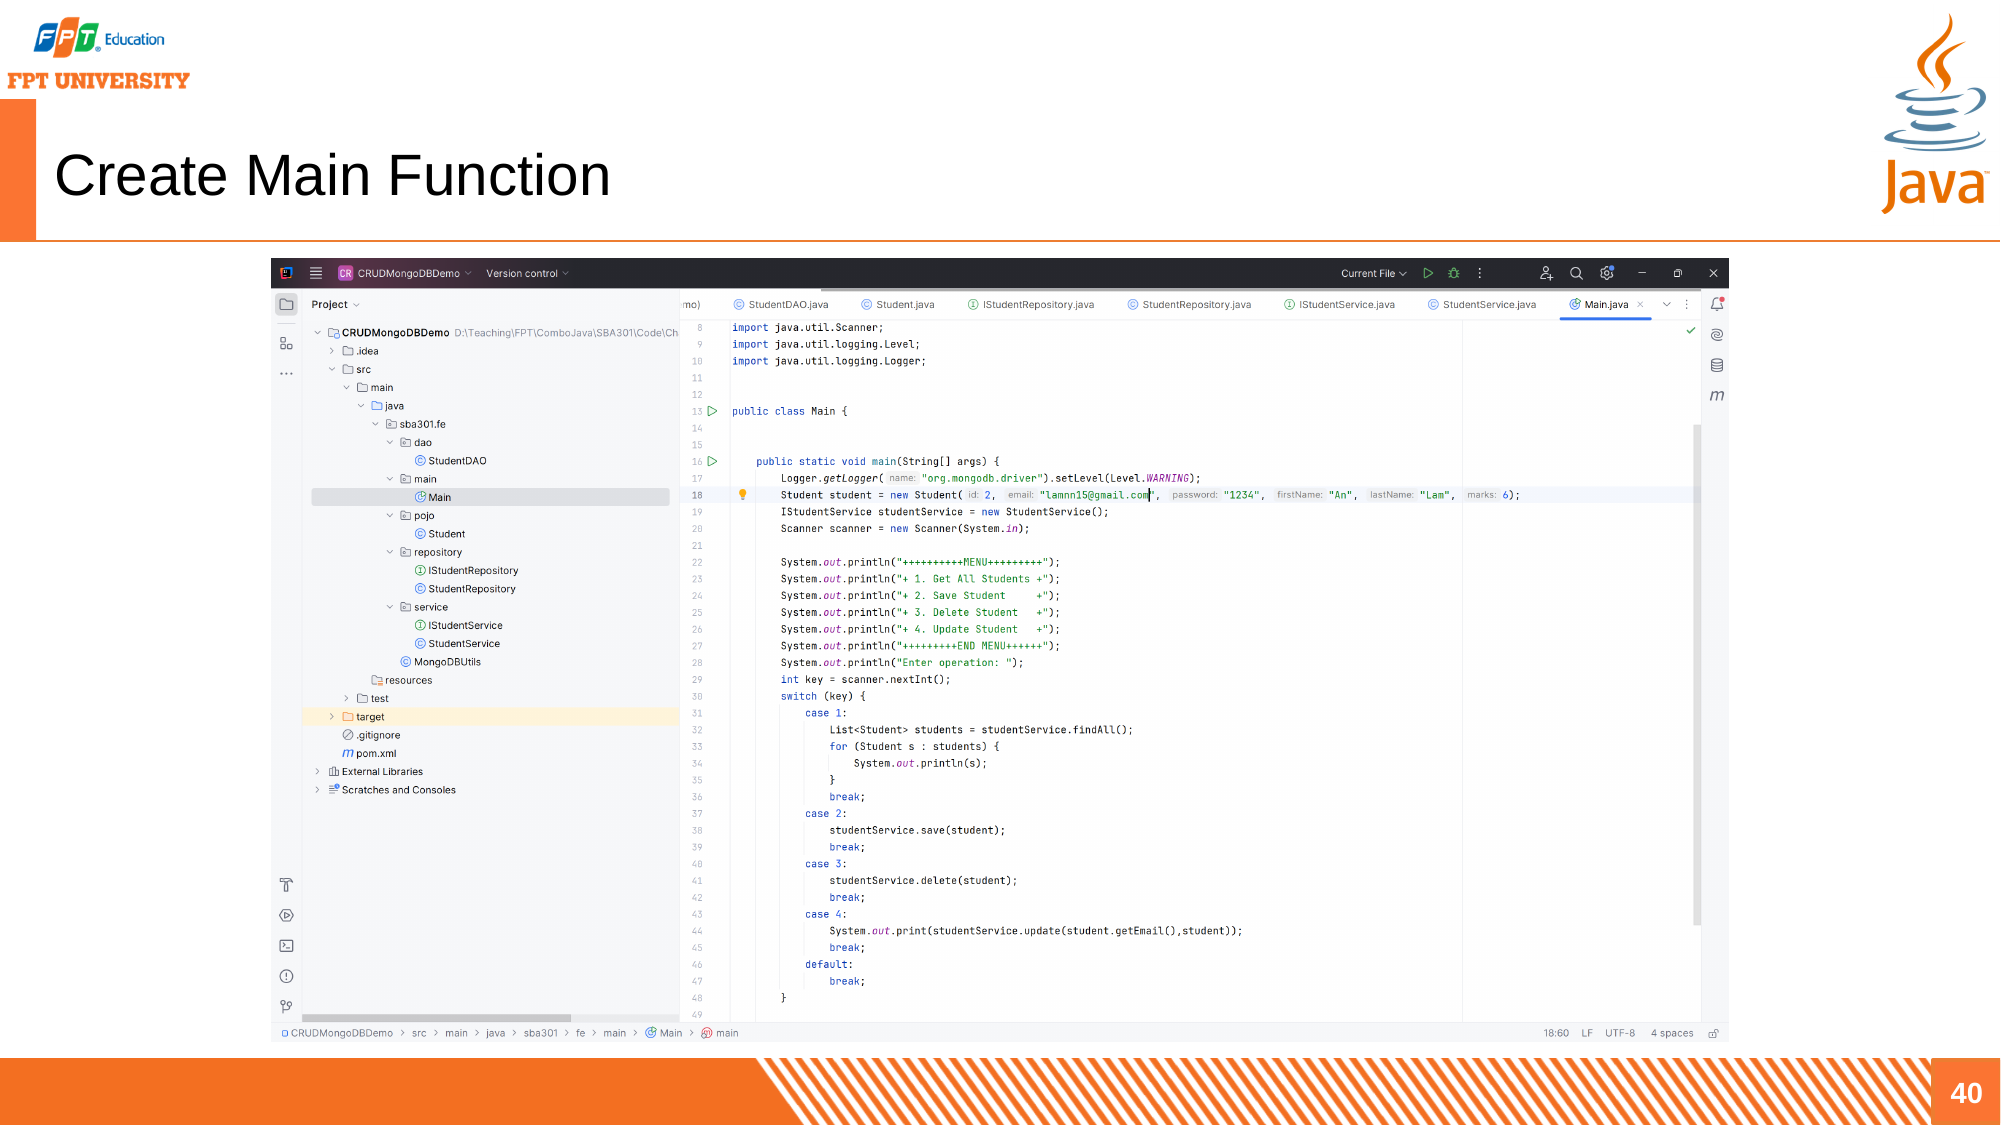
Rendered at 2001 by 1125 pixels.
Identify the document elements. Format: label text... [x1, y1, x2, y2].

picture [0, 2, 197, 99]
slide_number 40 [1933, 1059, 2000, 1124]
title Create Main Function [39, 123, 1872, 230]
picture [0, 1058, 1934, 1125]
picture [1868, 4, 2000, 226]
picture [270, 258, 1729, 1042]
